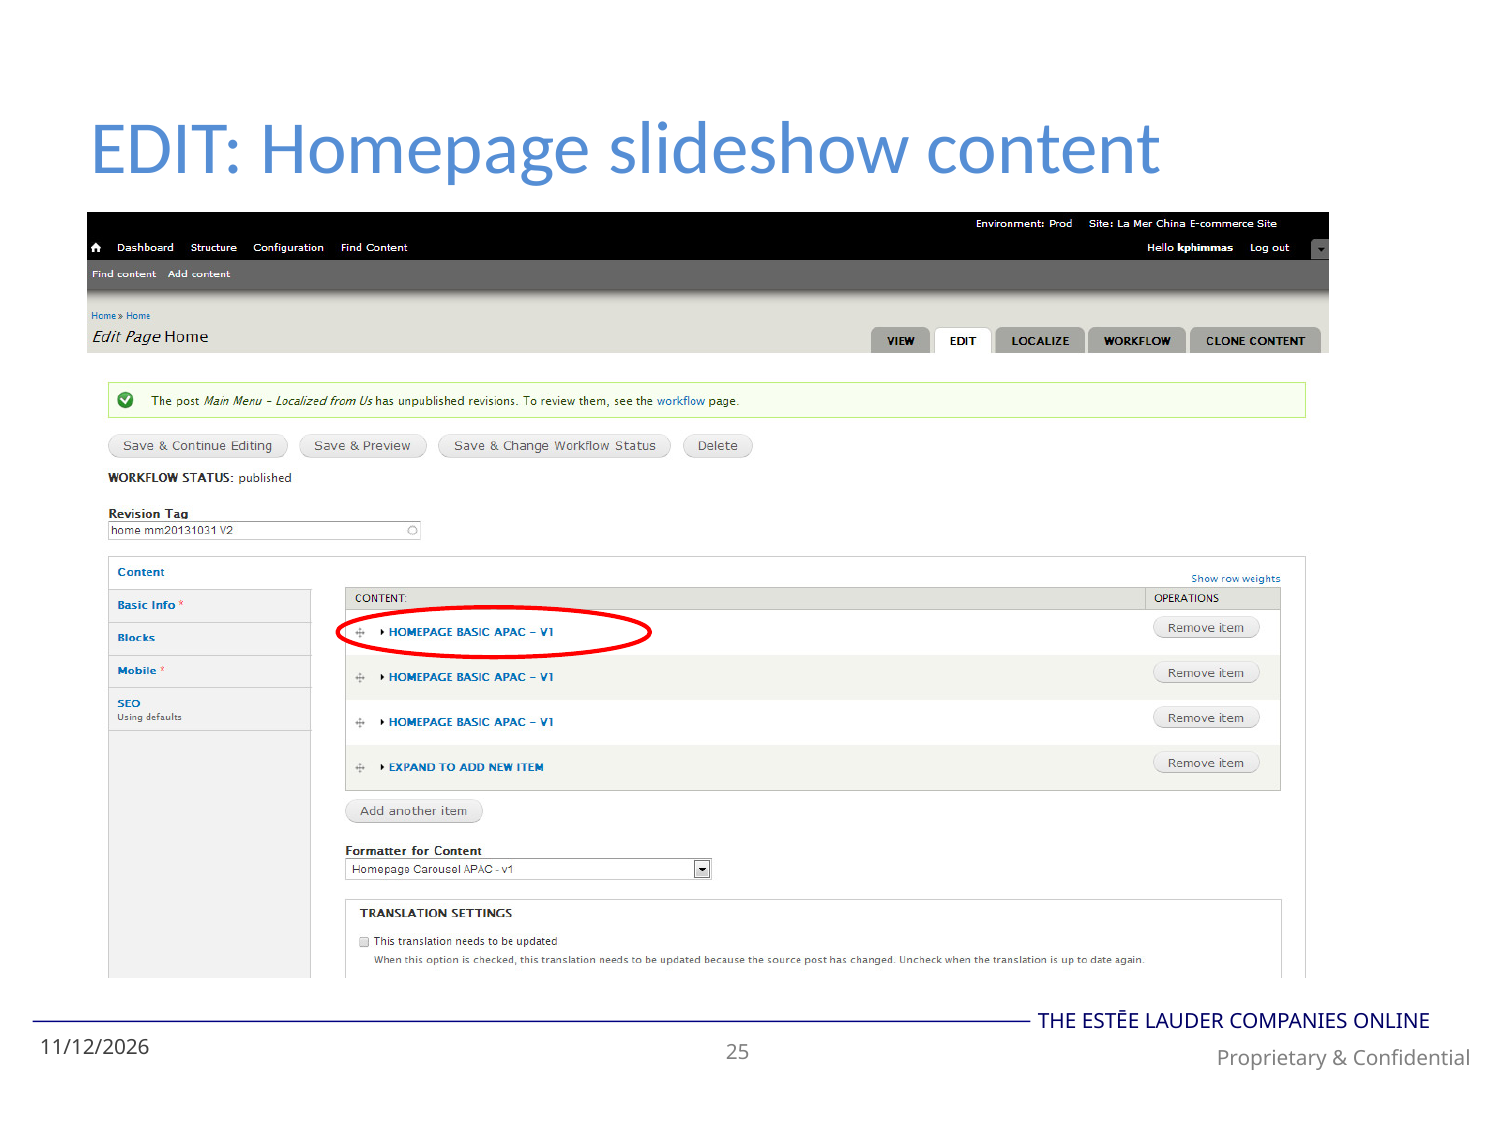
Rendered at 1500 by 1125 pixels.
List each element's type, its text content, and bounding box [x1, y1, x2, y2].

text_box EDIT: Homepage slideshow content [75, 74, 1475, 213]
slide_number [24, 1017, 338, 1078]
picture [87, 212, 1330, 978]
